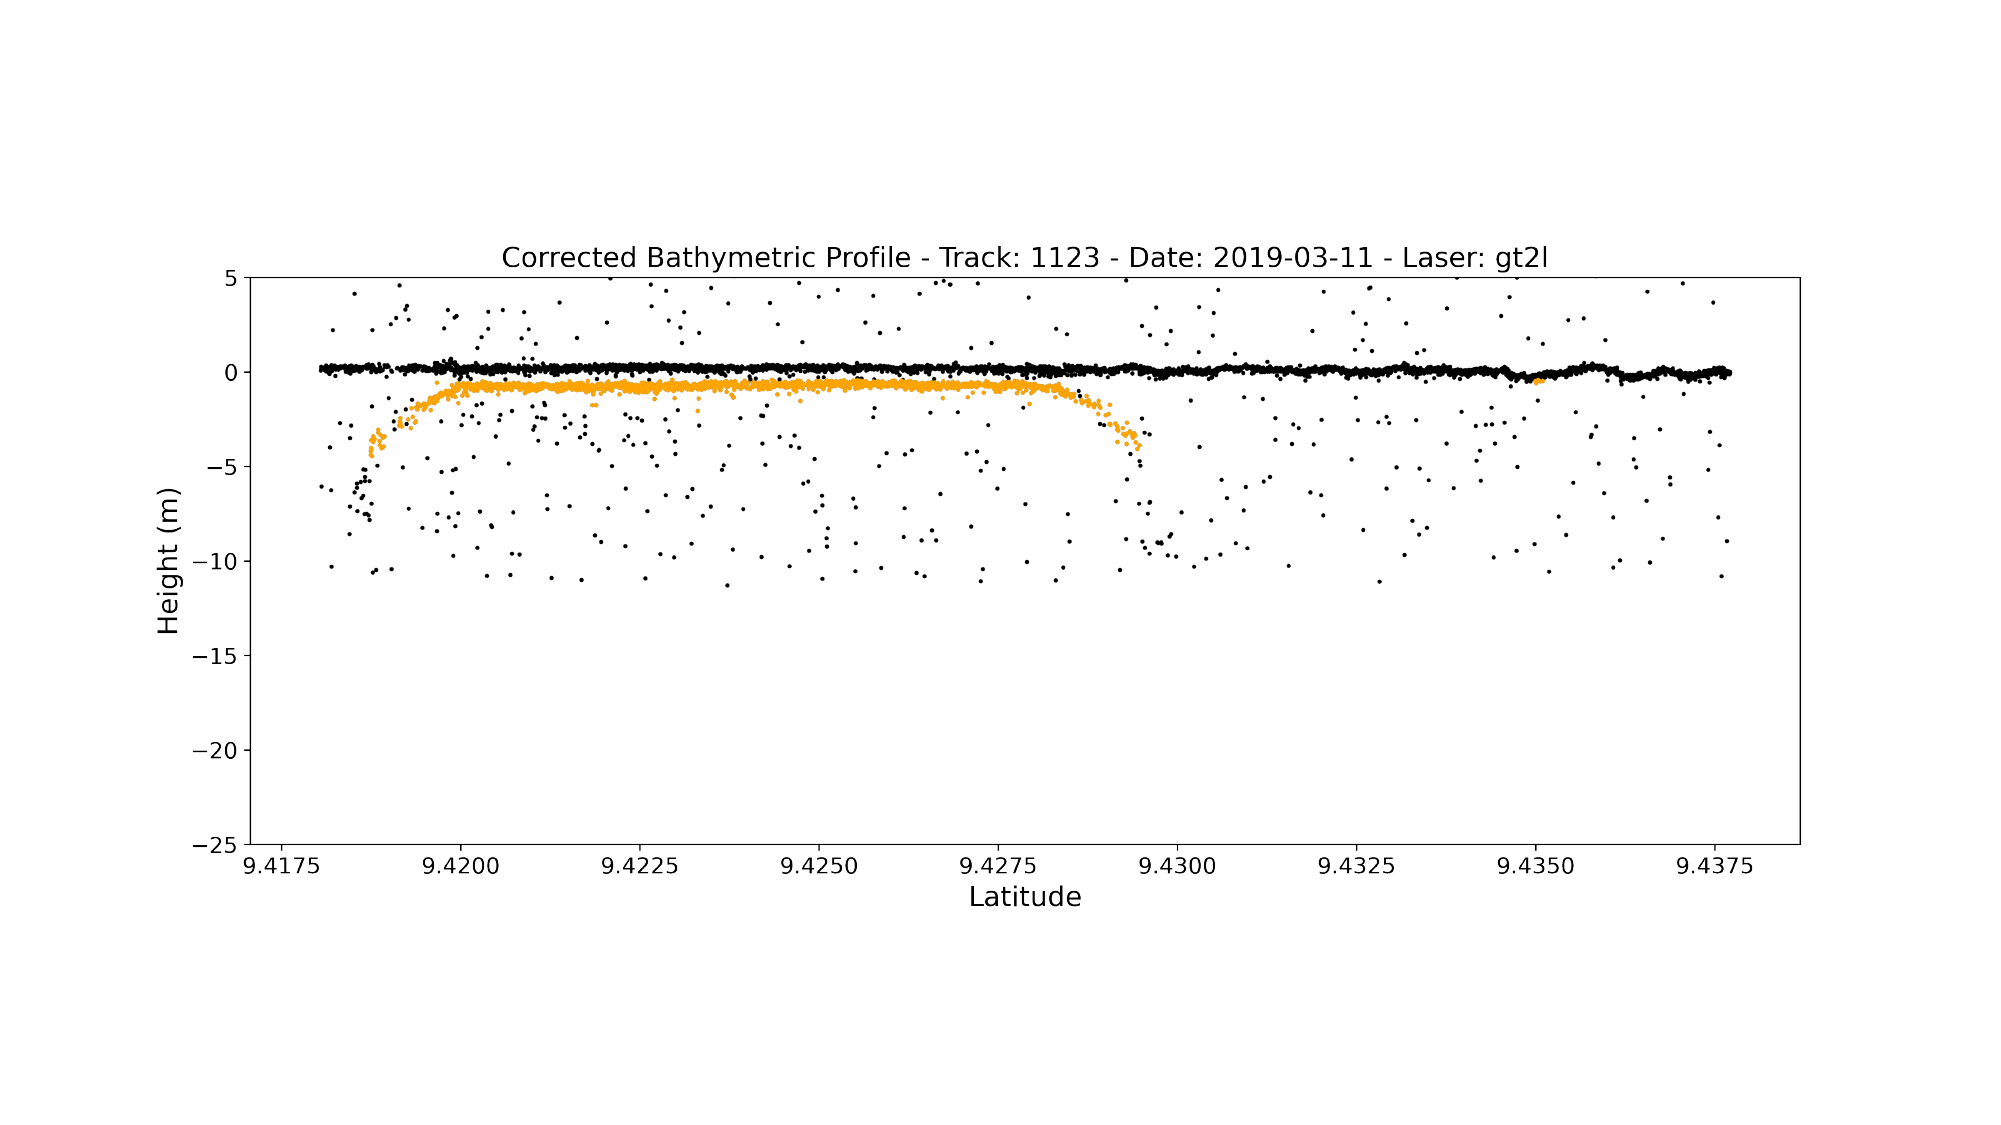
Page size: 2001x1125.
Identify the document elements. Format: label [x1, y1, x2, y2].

picture [0, 187, 2000, 938]
